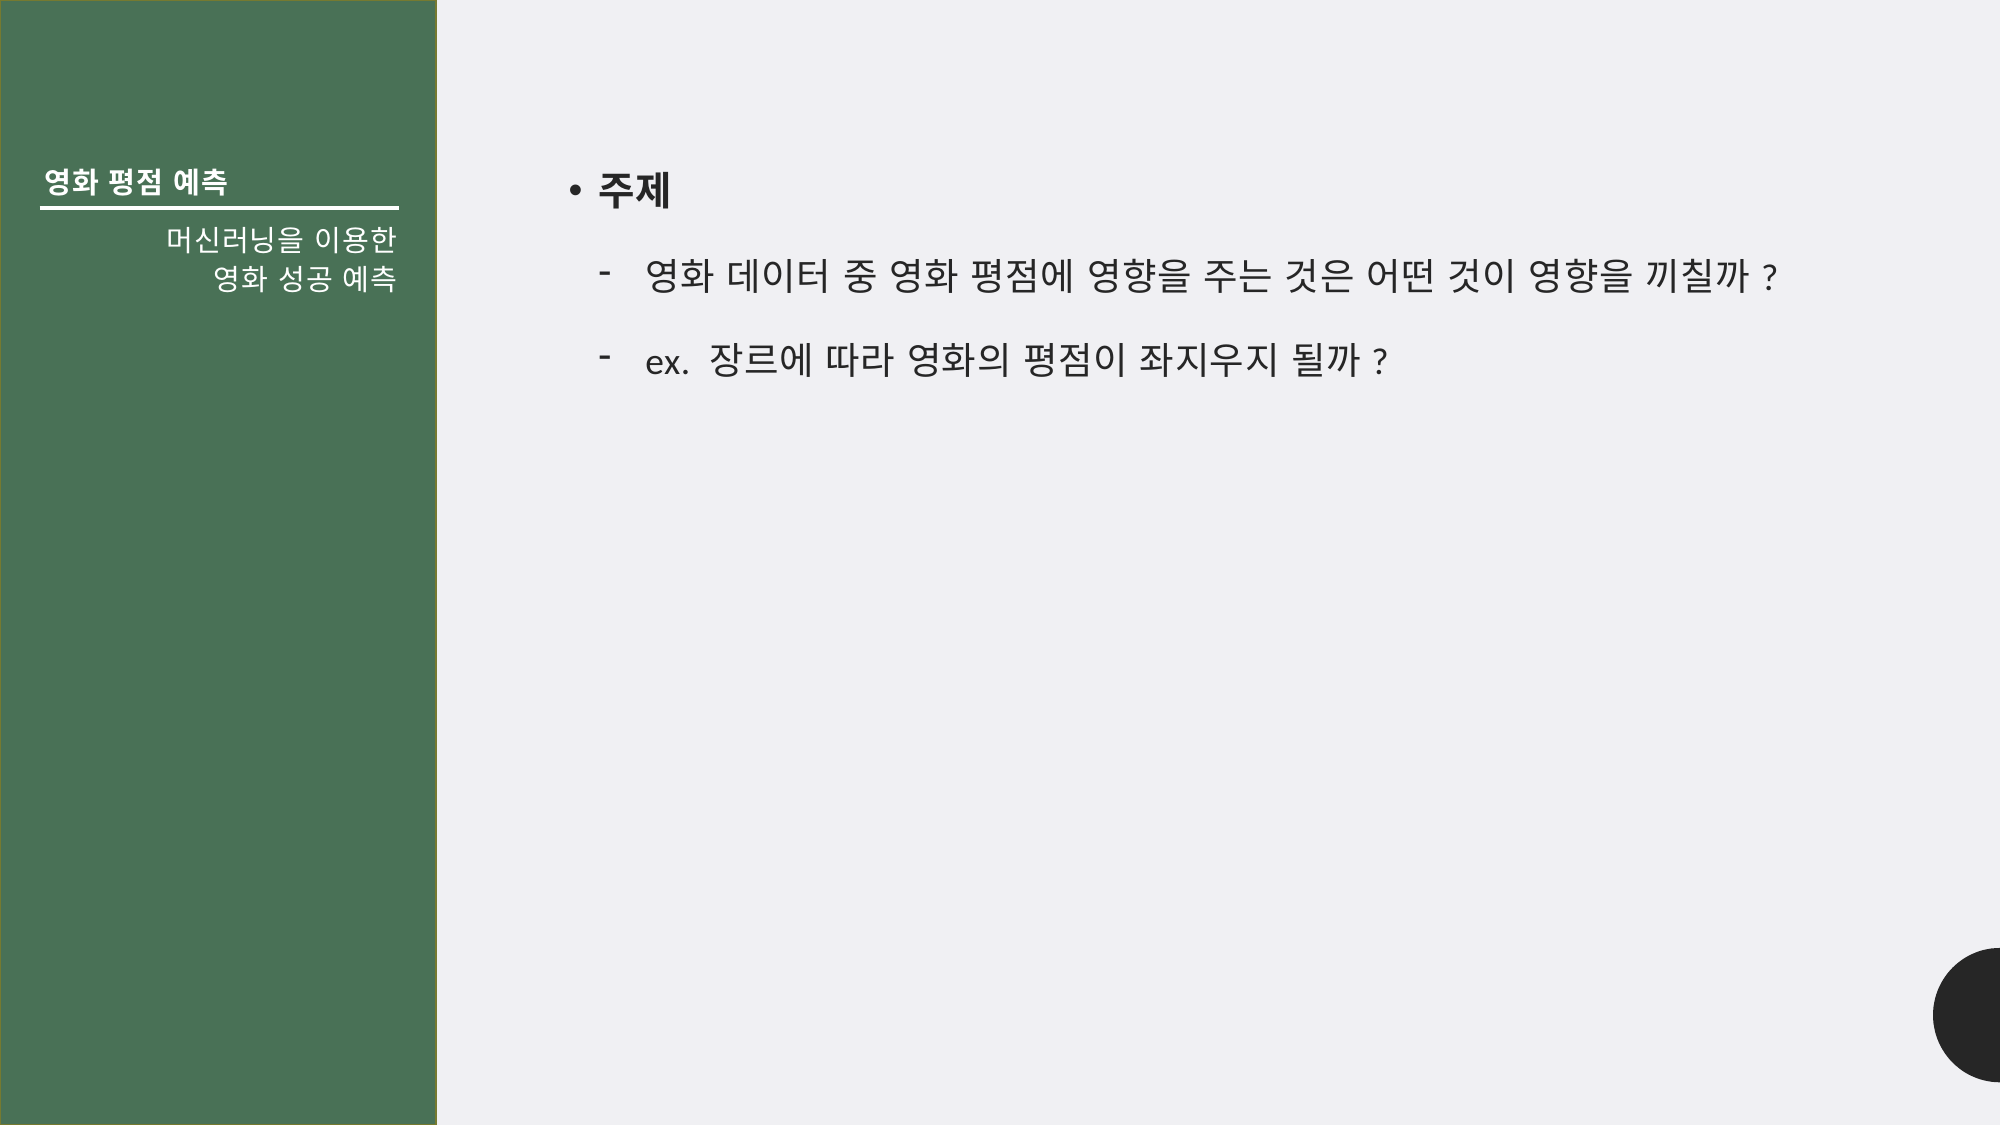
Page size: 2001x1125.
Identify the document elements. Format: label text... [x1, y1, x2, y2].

title 머신러닝을 이용한 영화 성공 예측 [26, 215, 416, 357]
list 주제 영화 데이터 중 영화 평점에 영향을 주는 것은 어떤 것이 영향을 끼칠까? ex. 장르에 따라 영화의 평점이 좌지우지 될까? [550, 124, 1875, 1014]
text_box [0, 0, 437, 1125]
text_box 영화 평점 예측 [26, 58, 416, 215]
